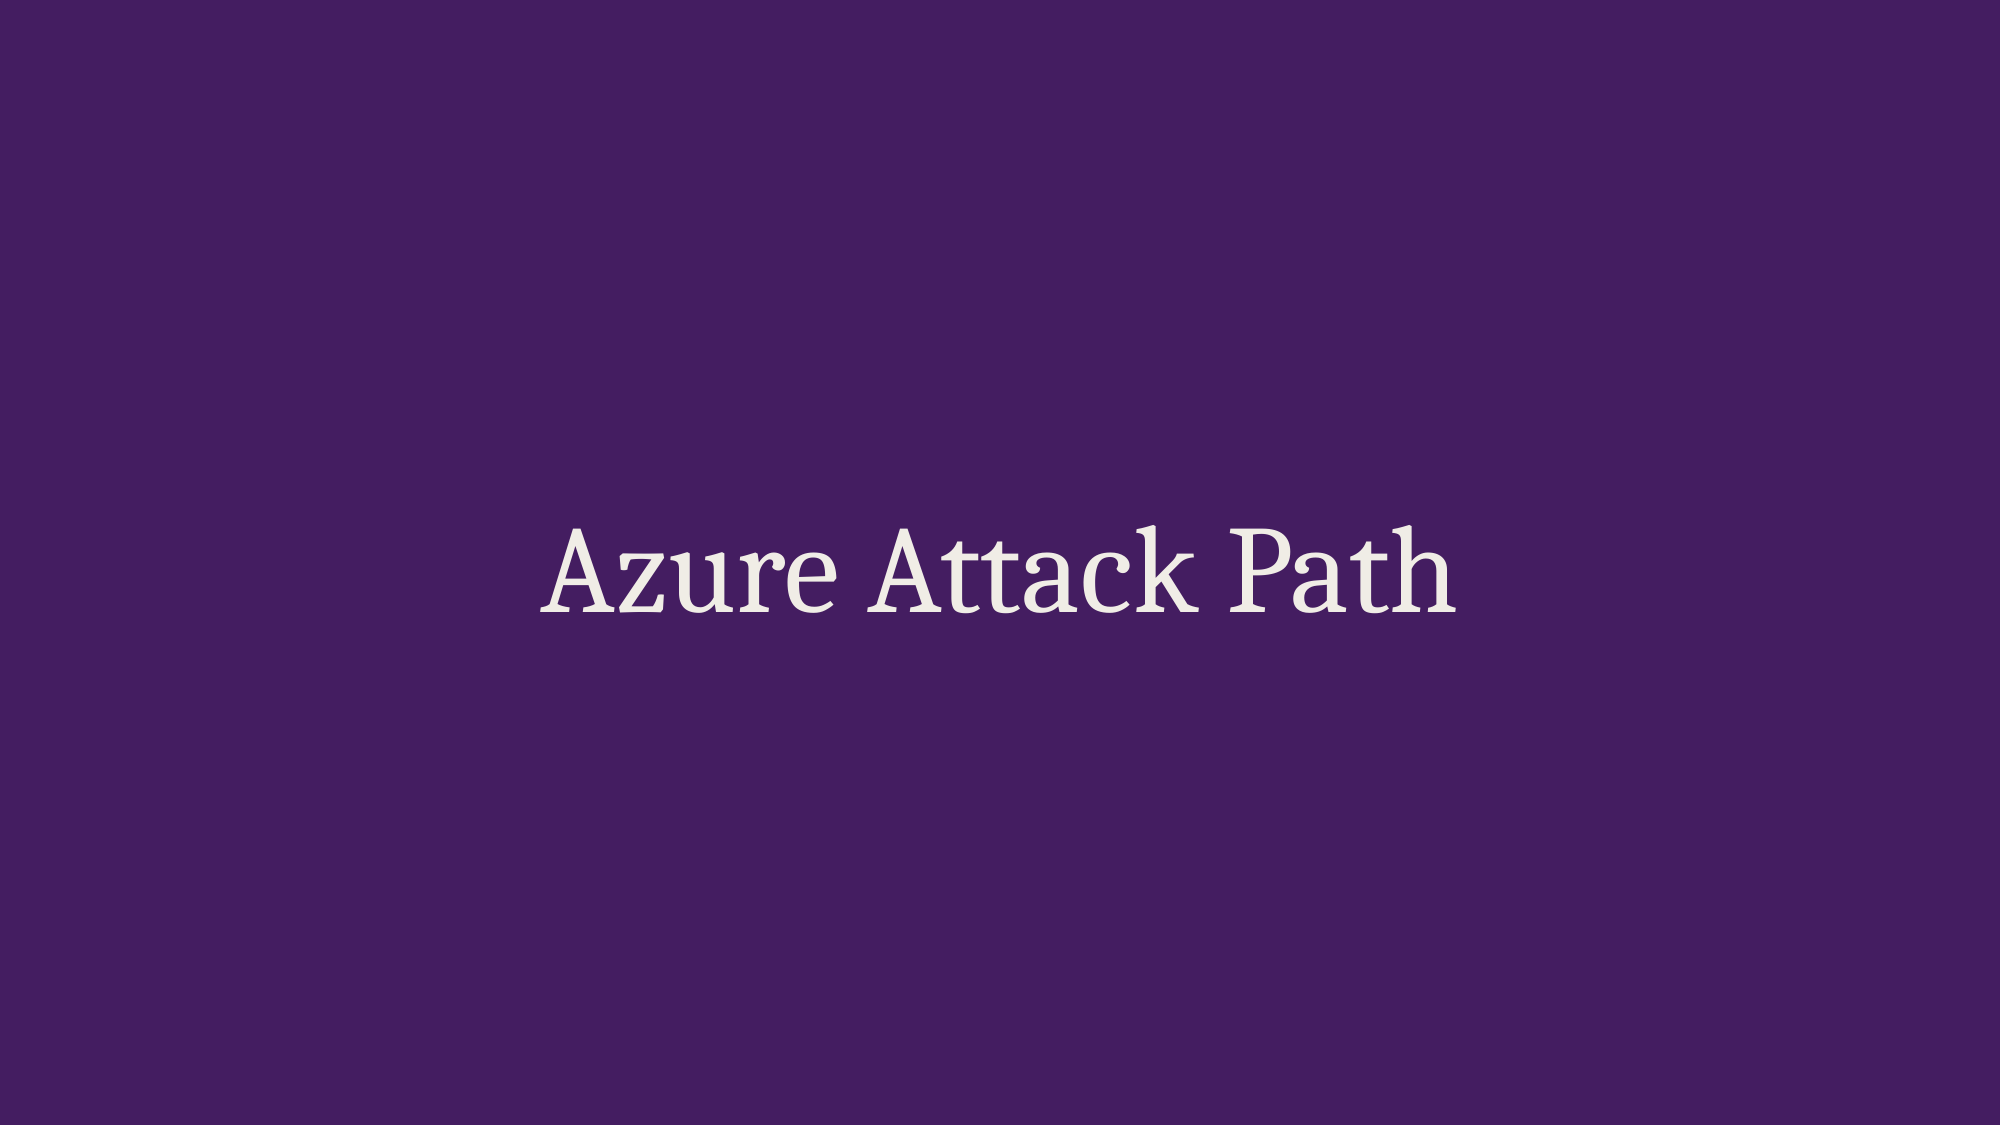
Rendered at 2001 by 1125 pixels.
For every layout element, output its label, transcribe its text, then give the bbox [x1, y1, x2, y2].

title Azure Attack Path [123, 477, 1877, 648]
